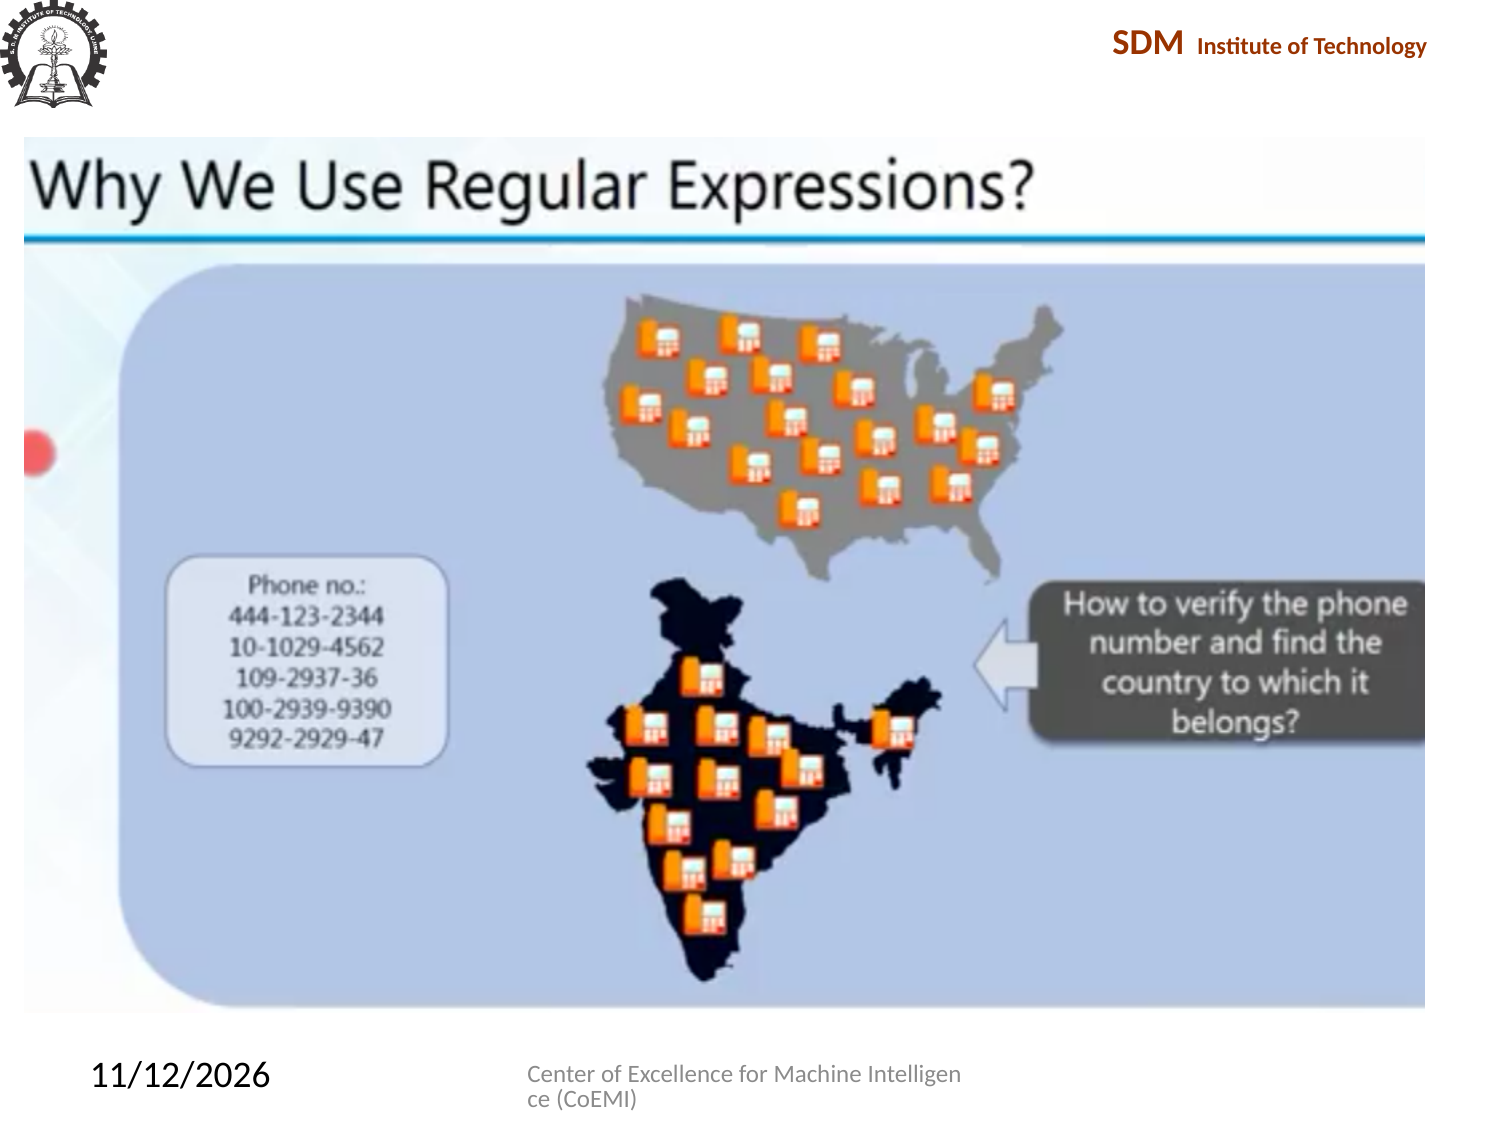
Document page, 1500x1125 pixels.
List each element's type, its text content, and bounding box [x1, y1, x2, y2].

picture [0, 0, 107, 108]
picture [24, 137, 1426, 237]
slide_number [75, 1042, 425, 1103]
picture [24, 240, 1426, 1013]
footer Center of Excellence for Machine Intelligence (CoEMI) [512, 1042, 988, 1103]
